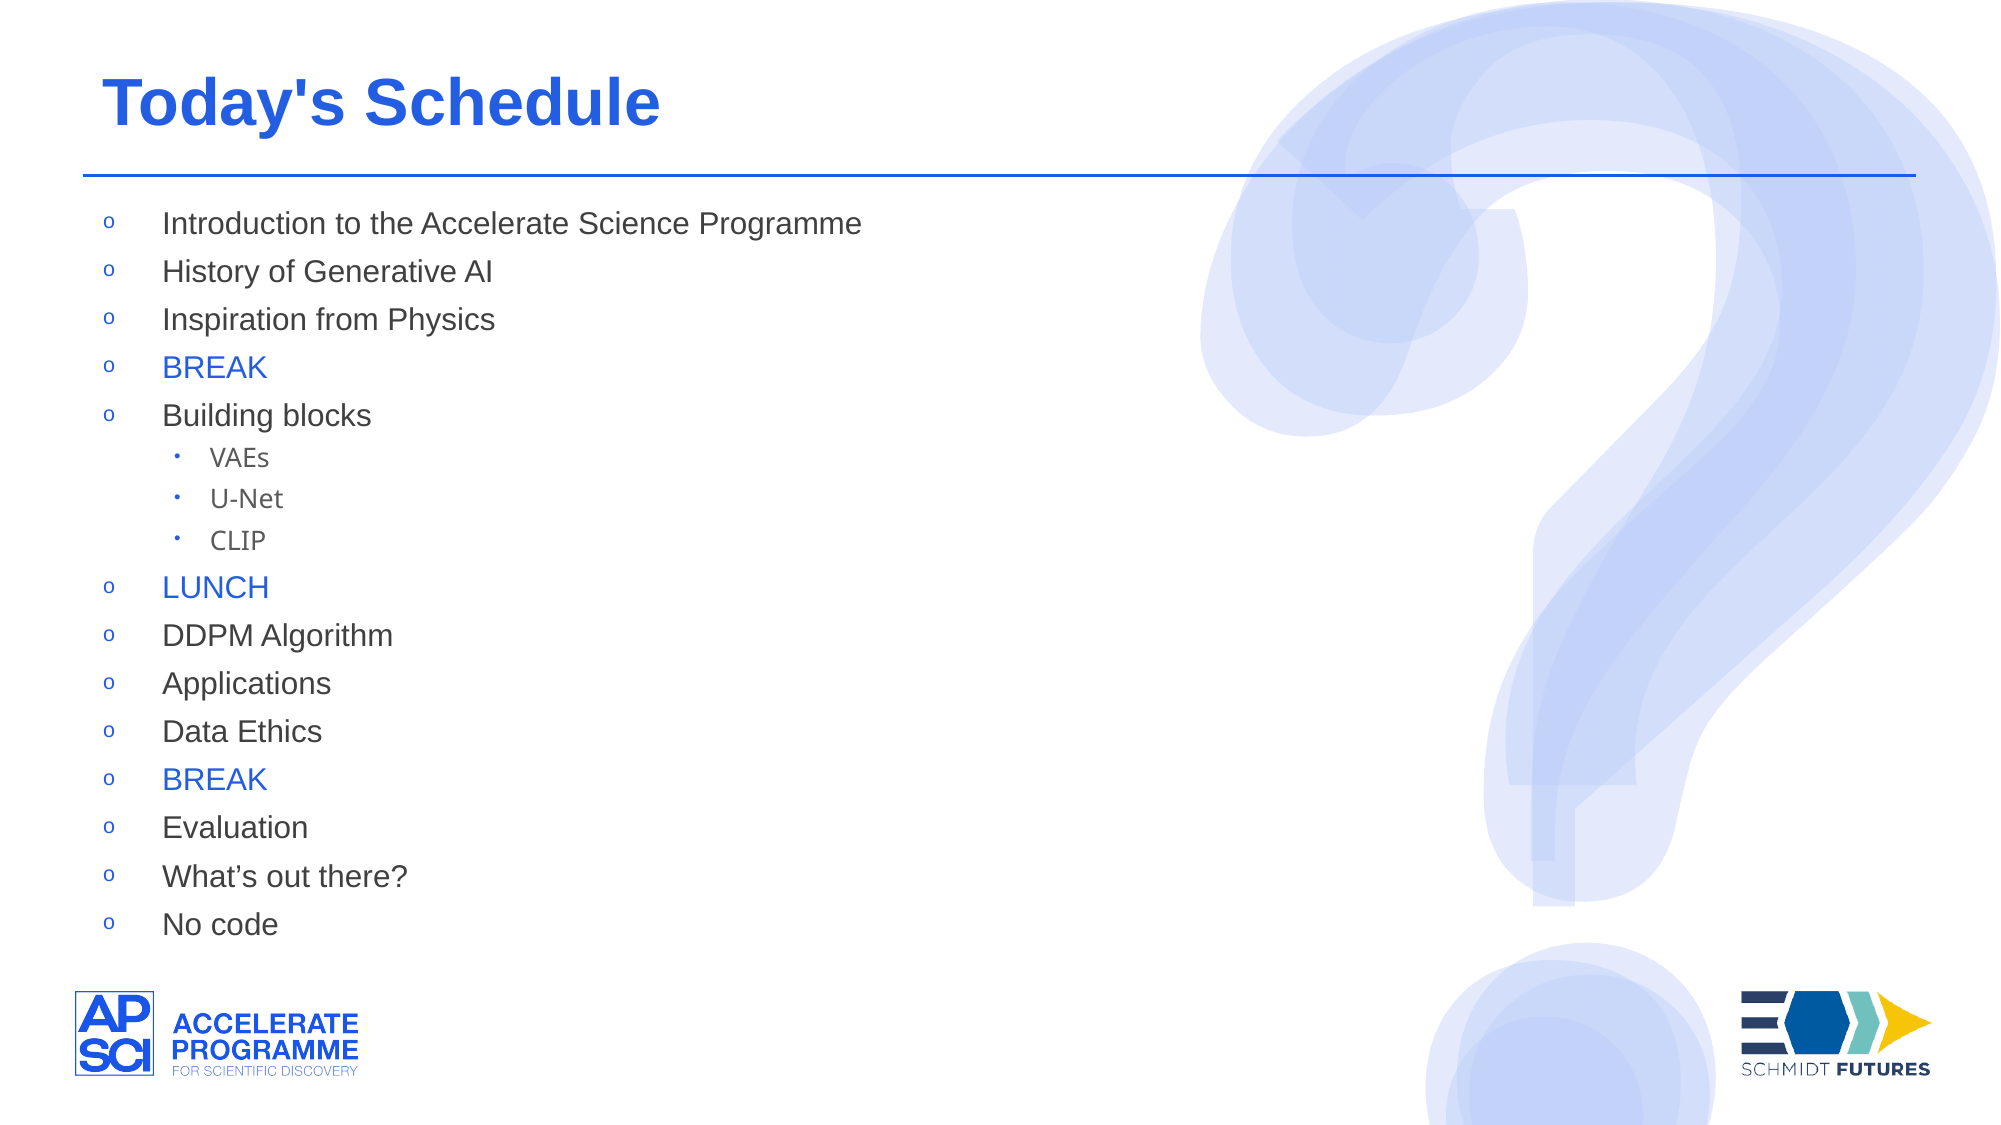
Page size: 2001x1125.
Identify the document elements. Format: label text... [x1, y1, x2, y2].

picture [75, 991, 358, 1076]
picture [1741, 991, 1933, 1076]
list Introduction to the Accelerate Science Programme History of Generative AI Inspiration from Physics BREAK Building blocks VAEs U-Net CLIP LUNCH DDPM Algorithm Applications Data Ethics BREAK Evaluation What’s out there? No code [82, 199, 1916, 962]
list Today's Schedule [82, 61, 1916, 166]
